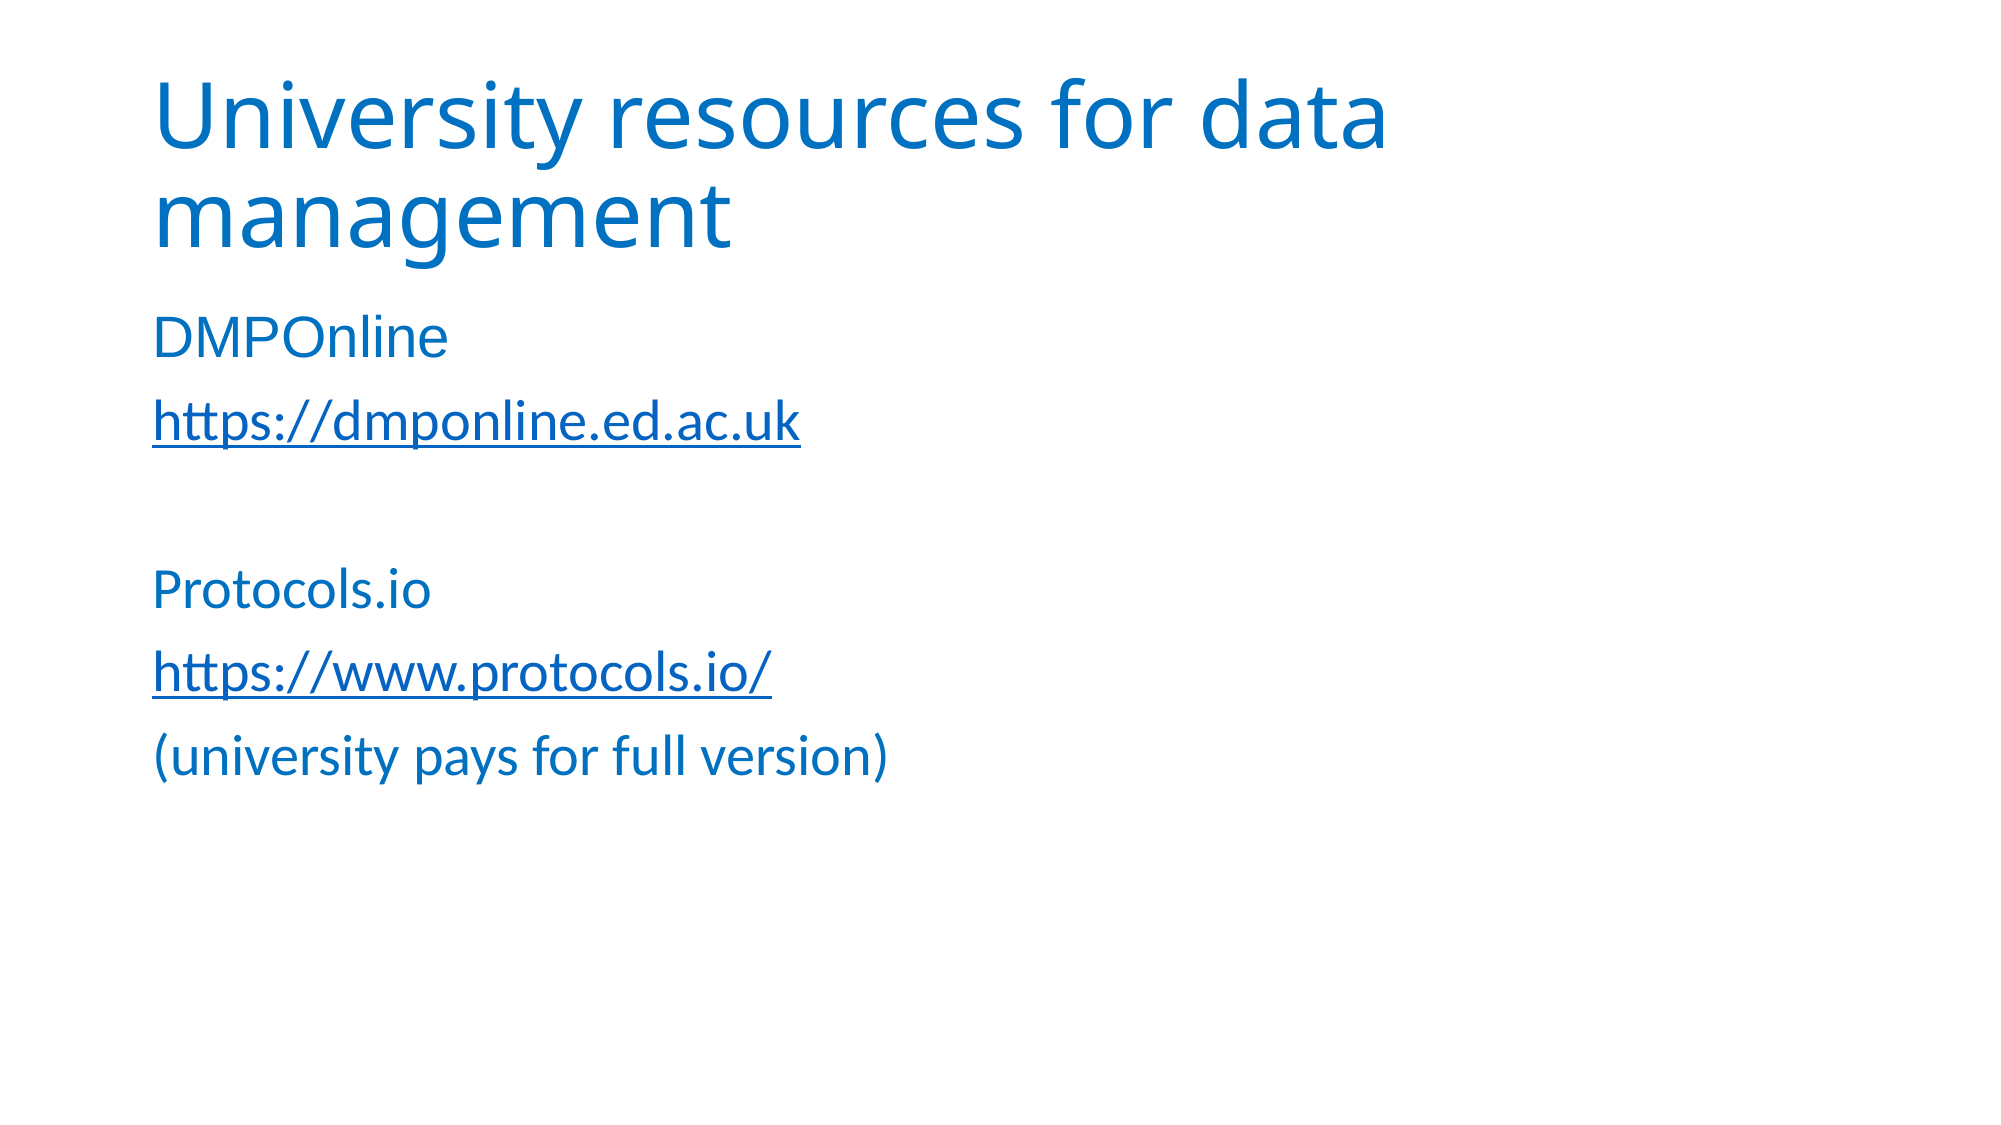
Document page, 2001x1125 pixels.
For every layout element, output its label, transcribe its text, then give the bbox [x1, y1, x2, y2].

list DMPOnline https://dmponline.ed.ac.uk Protocols.io https://www.protocols.io/ (university pays for full version) [137, 299, 1863, 1014]
title University resources for data management [137, 59, 1863, 278]
